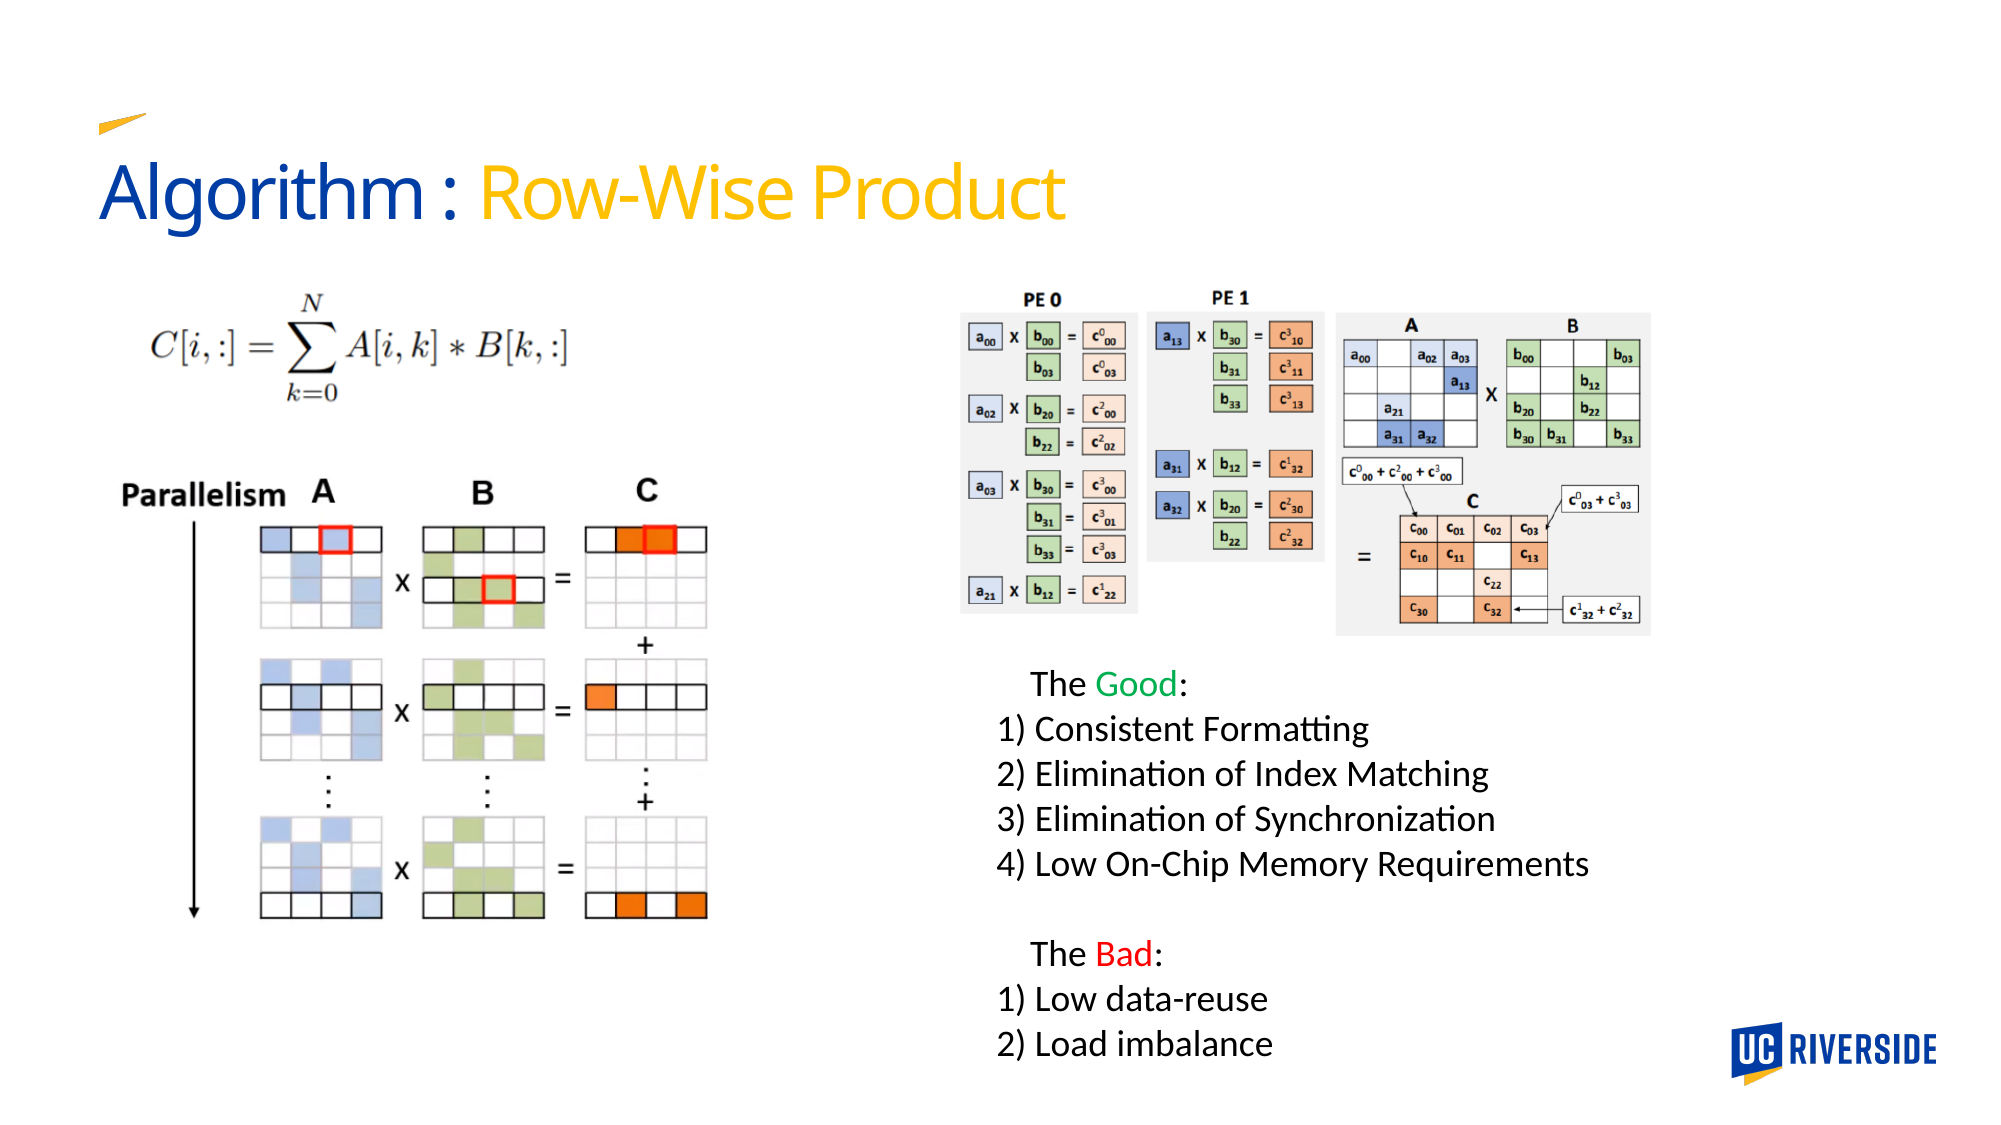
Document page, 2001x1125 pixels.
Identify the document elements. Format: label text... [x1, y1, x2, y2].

picture [920, 276, 1698, 638]
text_box Algorithm : Row-Wise Product [99, 144, 1588, 235]
picture [99, 113, 146, 135]
picture [1731, 1022, 1936, 1086]
picture [99, 258, 614, 416]
picture [99, 438, 732, 946]
text_box The Good: 1) Consistent Formatting 2) Elimination of Index Matching 3) Elimination of Synchronization 4) Low On-Chip Memory Requirements The Bad: 1) Low data-reuse 2) Load imbalance [981, 638, 1606, 1072]
